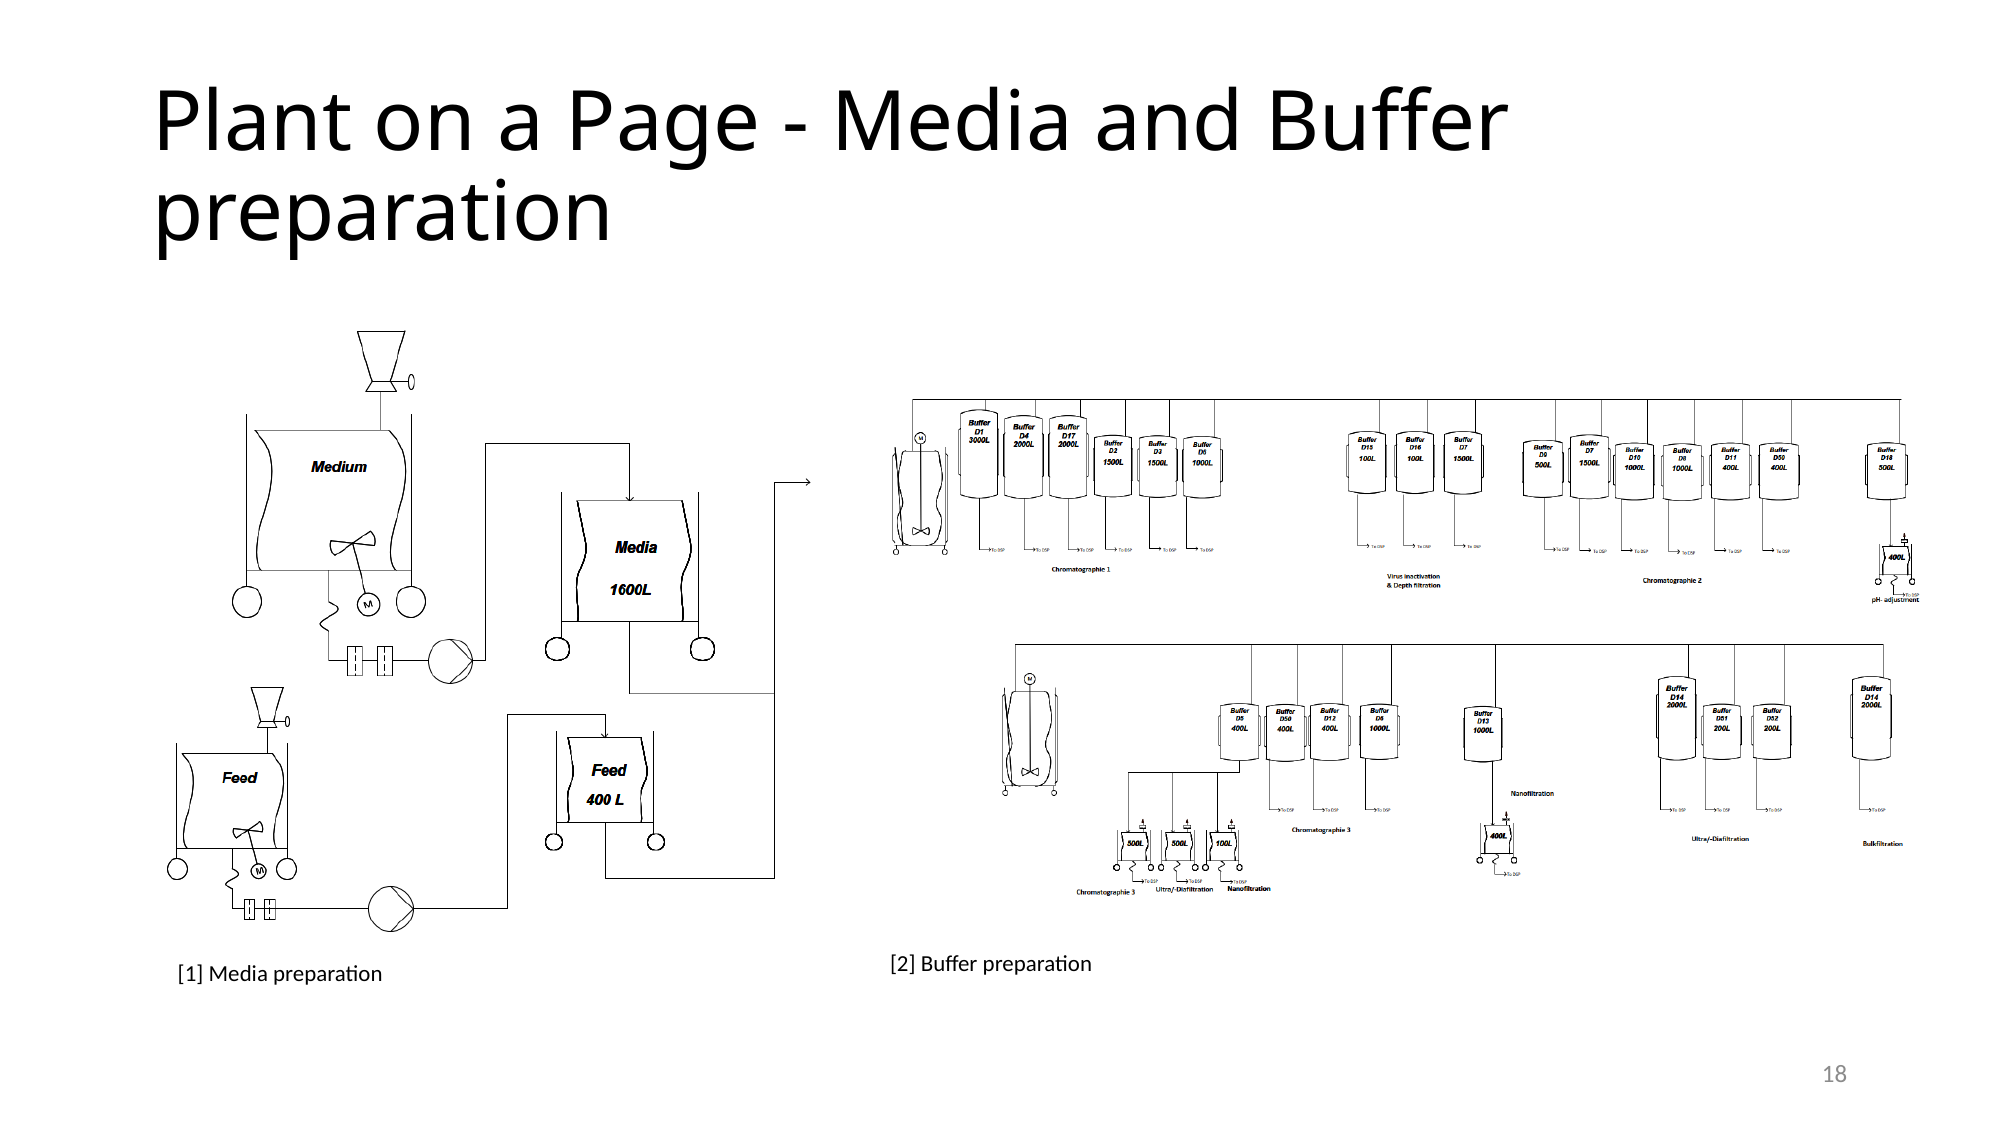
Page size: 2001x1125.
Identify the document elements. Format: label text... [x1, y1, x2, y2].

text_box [137, 326, 832, 994]
slide_number 18 [1412, 1042, 1863, 1103]
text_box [875, 392, 1950, 985]
title Plant on a Page - Media and Buffer preparation [137, 59, 1863, 278]
